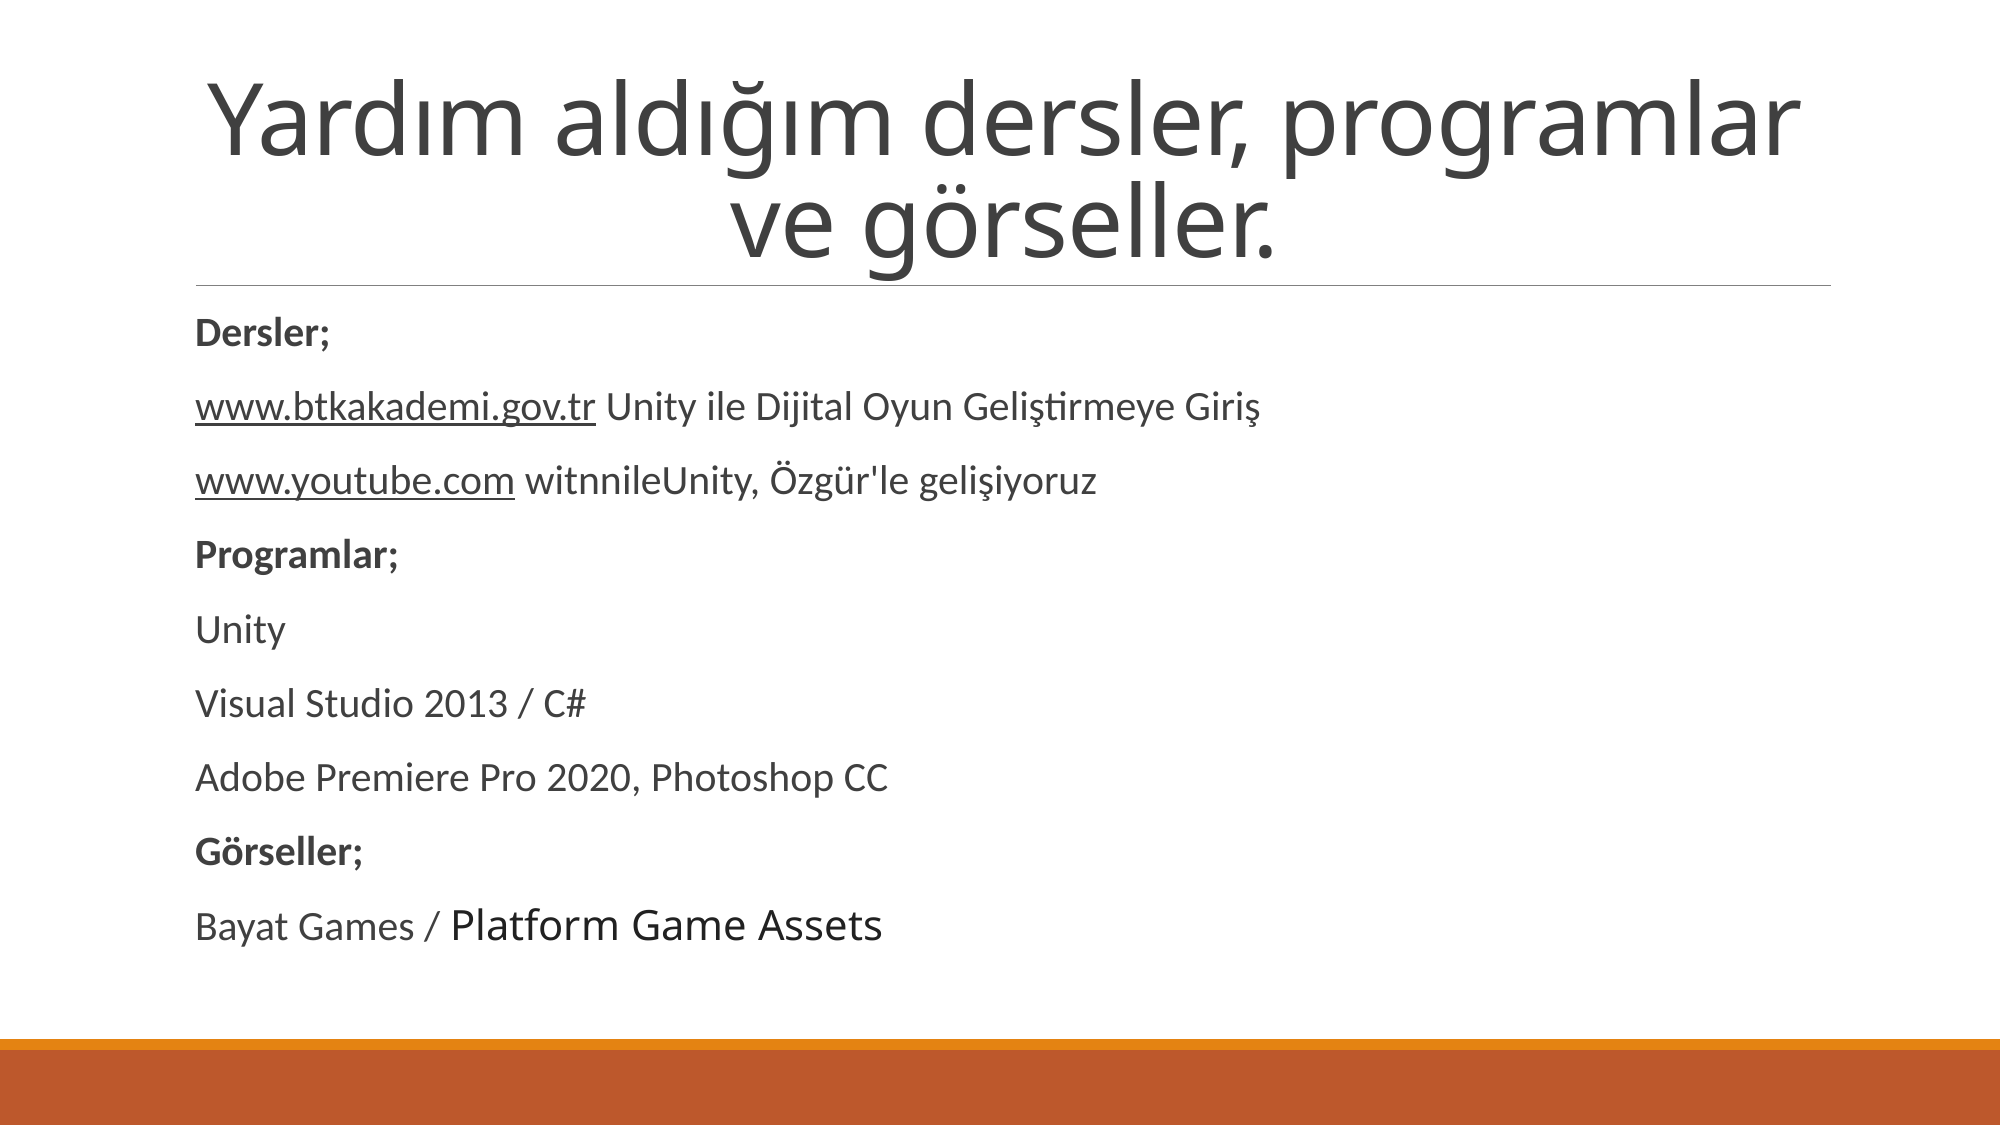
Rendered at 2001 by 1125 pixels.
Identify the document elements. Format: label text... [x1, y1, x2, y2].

title Yardım aldığım dersler, programlar ve görseller. [180, 47, 1830, 285]
list Dersler; www.btkakademi.gov.tr Unity ile Dijital Oyun Geliştirmeye Giriş www.youtube.com witnnileUnity, Özgür'le gelişiyoruz Programlar; Unity Visual Studio 2013 / C# Adobe Premiere Pro 2020, Photoshop CC Görseller; Bayat Games / Platform Game Assets [180, 302, 1830, 963]
